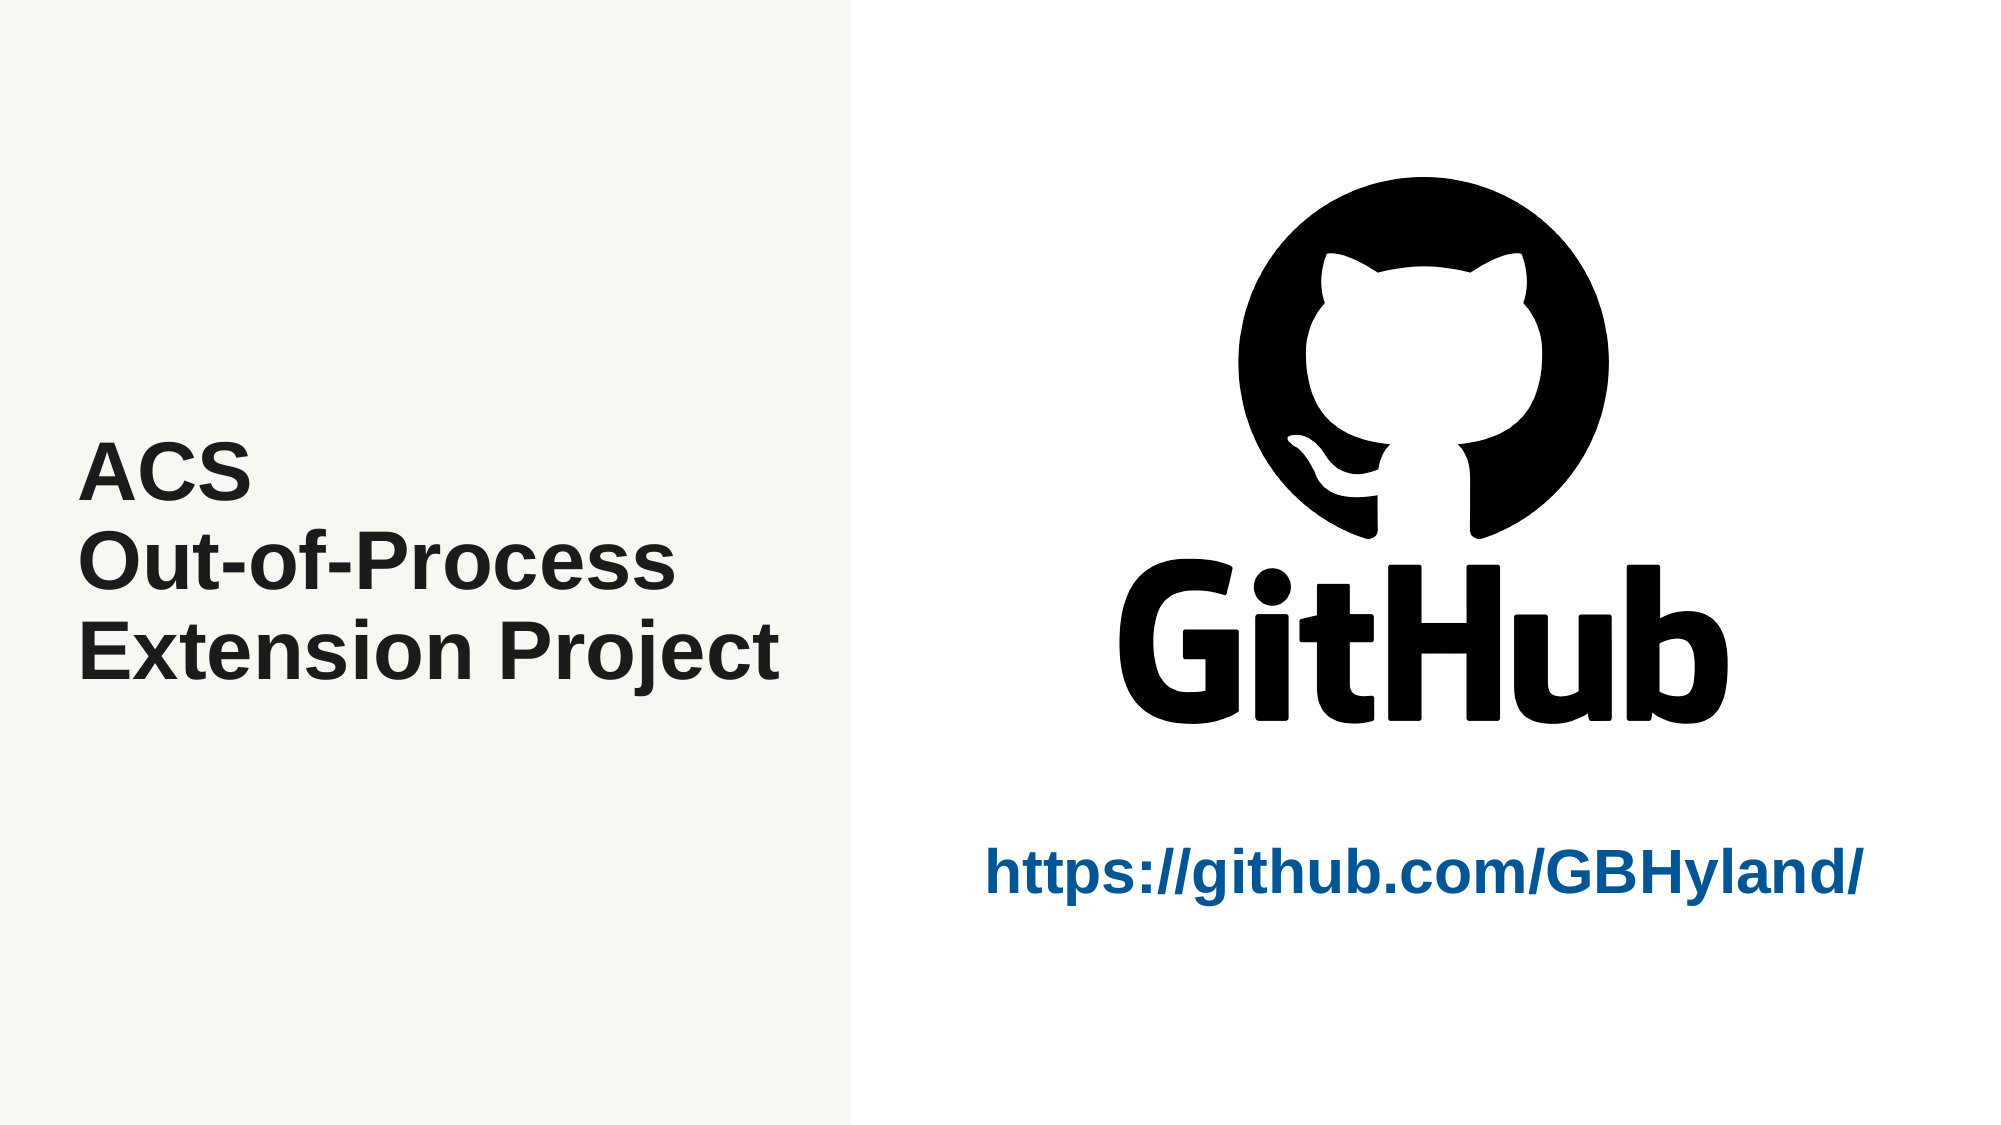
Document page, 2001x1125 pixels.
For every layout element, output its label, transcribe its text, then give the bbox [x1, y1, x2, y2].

title ACS Out-of-Process Extension Project [62, 338, 813, 788]
picture [1090, 168, 1760, 732]
text_box https://github.com/GBHyland/ [918, 824, 1931, 923]
